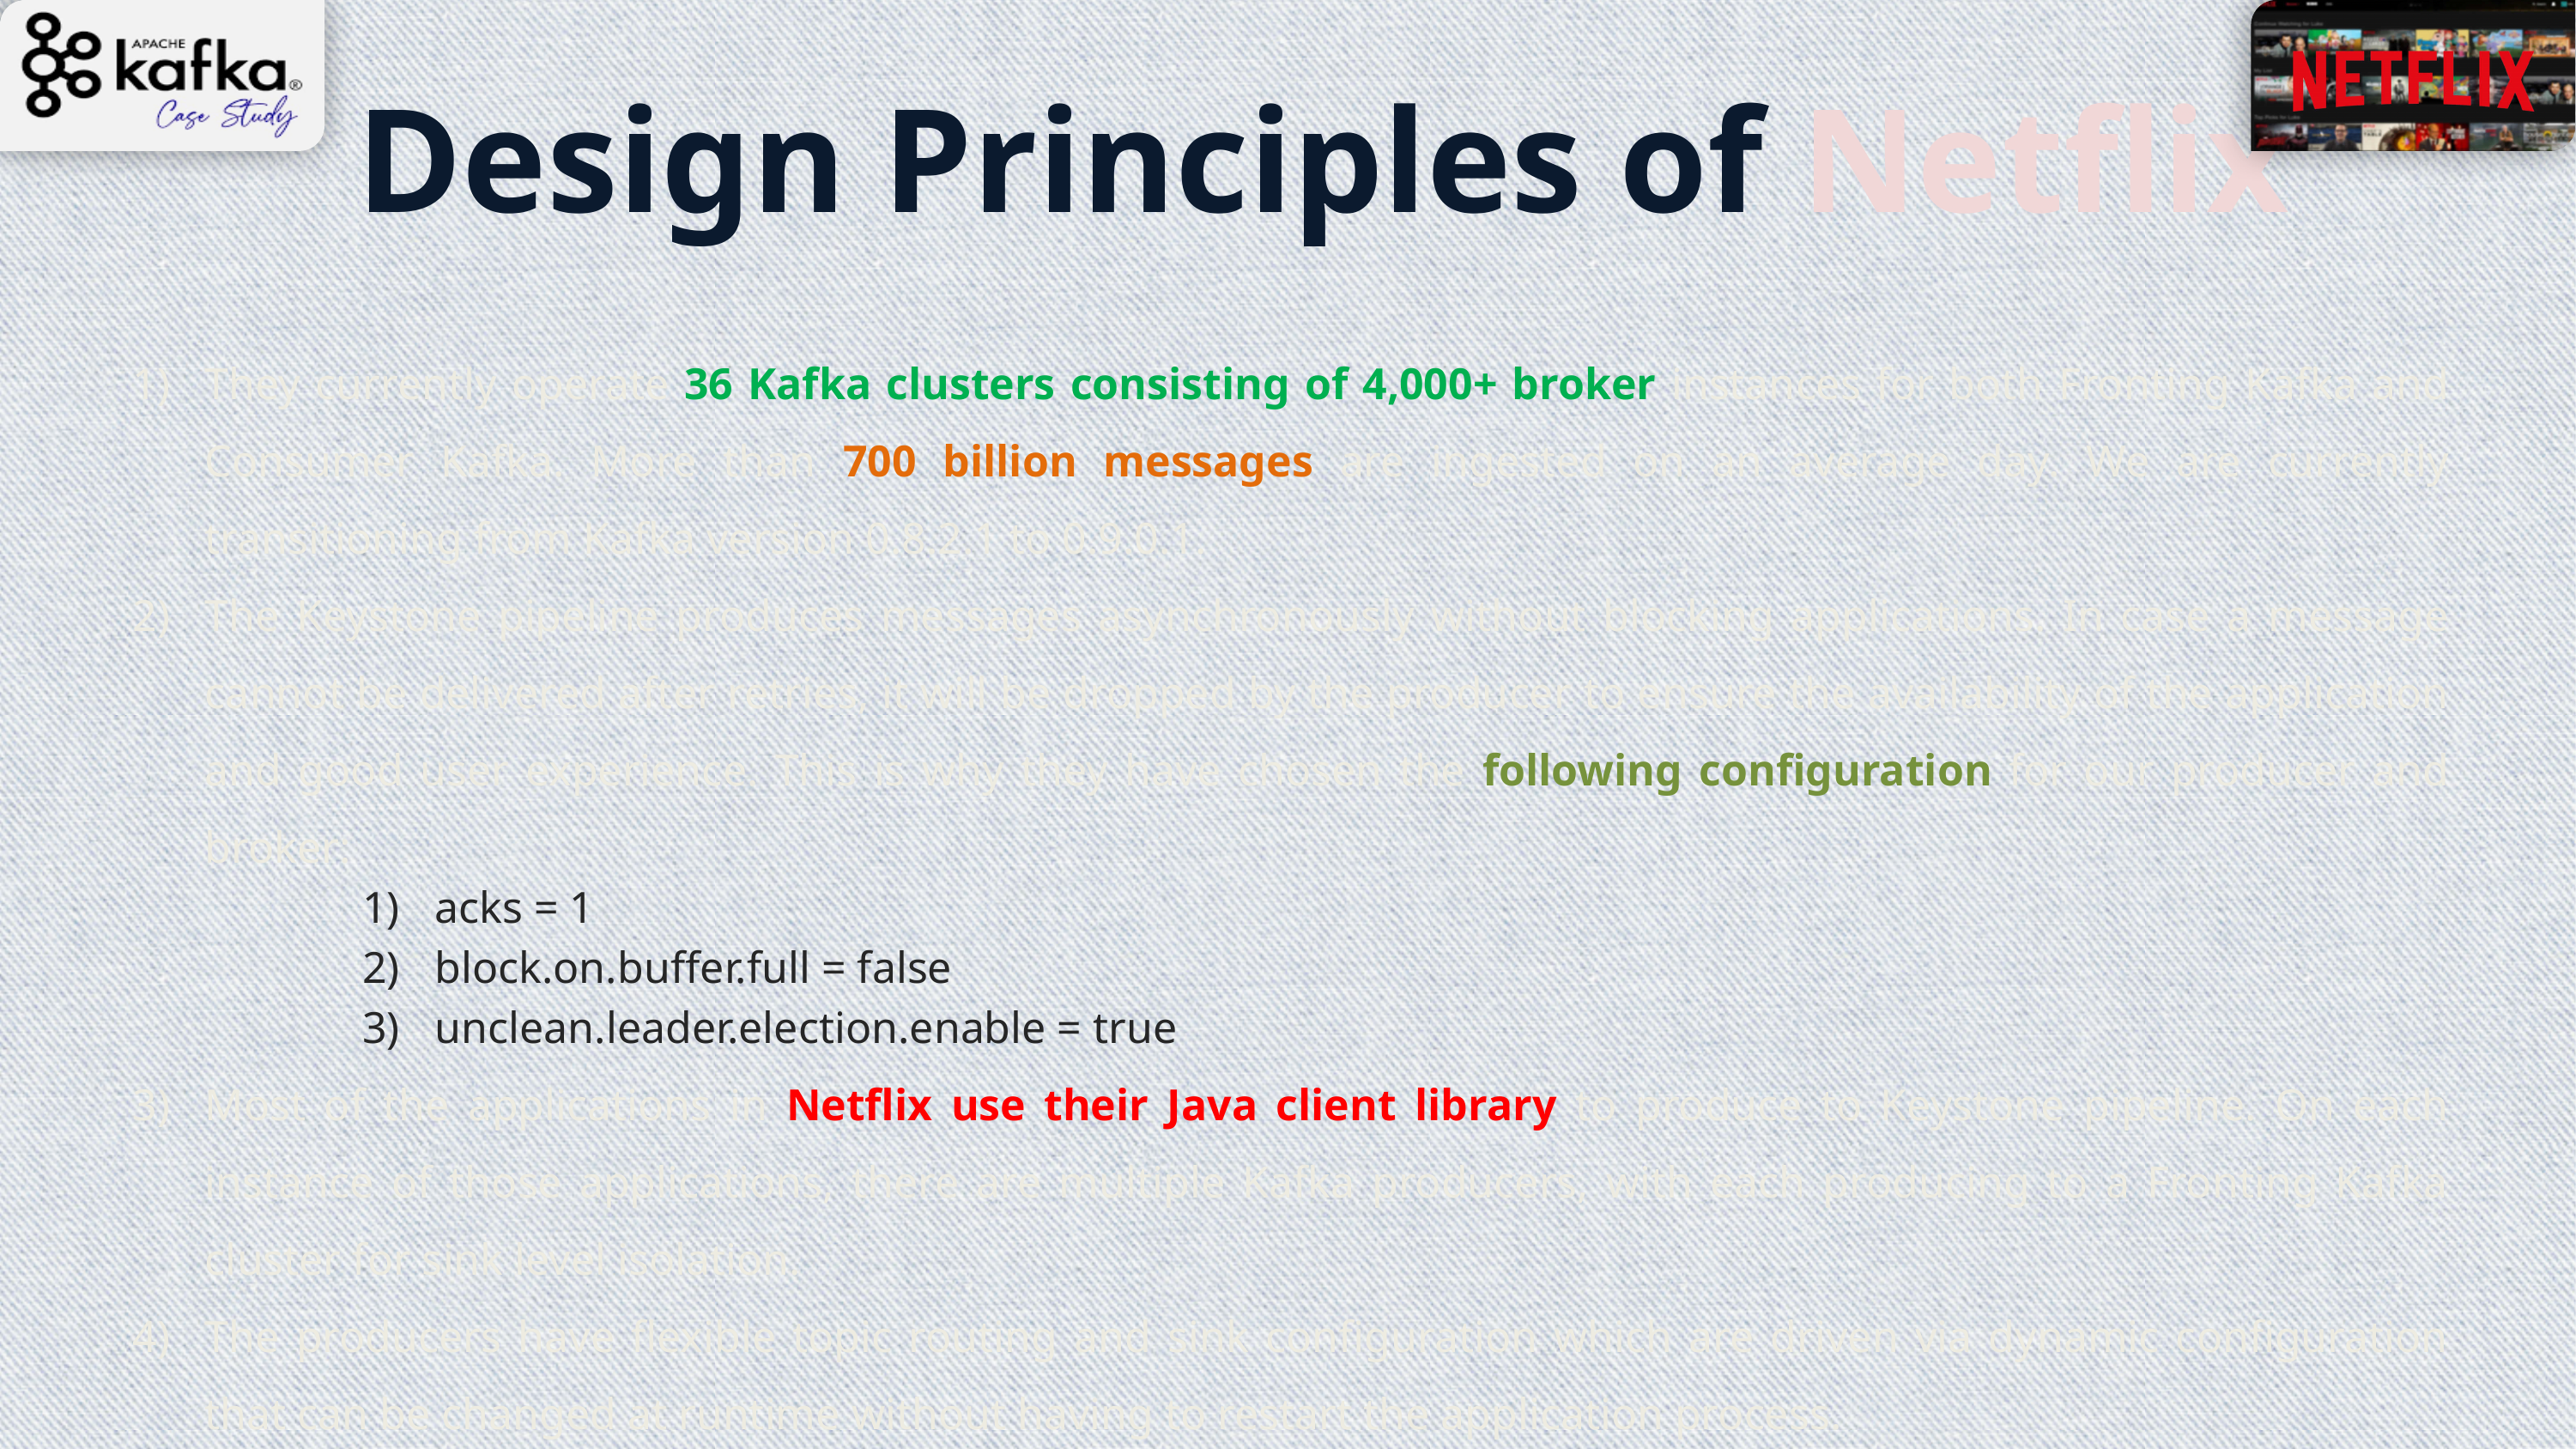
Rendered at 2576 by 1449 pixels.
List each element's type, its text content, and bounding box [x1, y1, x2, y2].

picture [0, 0, 2576, 1449]
list Design Principles of Netflix [223, 34, 2429, 241]
list They currently operate 36 Kafka clusters consisting of 4,000+ broker instances for both Fronting Kafka and Consumer Kafka. More than 700 billion messages are ingested on an average day. We are currently transitioning from Kafka version 0.8.2.1 to 0.9.0.1. The Keystone pipeline produces messages asynchronously without blocking applications. In case a message cannot be delivered after retries, it will be dropped by the producer to ensure the availability of the application and good user experience. This is why they have chosen the following configuration for our producer and broker: acks = 1 block.on.buffer.full = false unclean.leader.election.enable = true Most of the applications in Netflix use their Java client library to produce to Keystone pipeline. On each instance of those applications, there are multiple Kafka producers, with each producing to a Fronting Kafka cluster for sink level isolation. The producers have flexible topic routing and sink configuration which are driven via dynamic configuration that can be changed at runtime without having to restart the application process. This makes it possible for things like redirecting traffic and migrating topics across Kafka clusters. For non-Java applications, they can choose to send events to Keystone REST endpoints which relay messages to fronting Kafka clusters. [119, 324, 2463, 1414]
